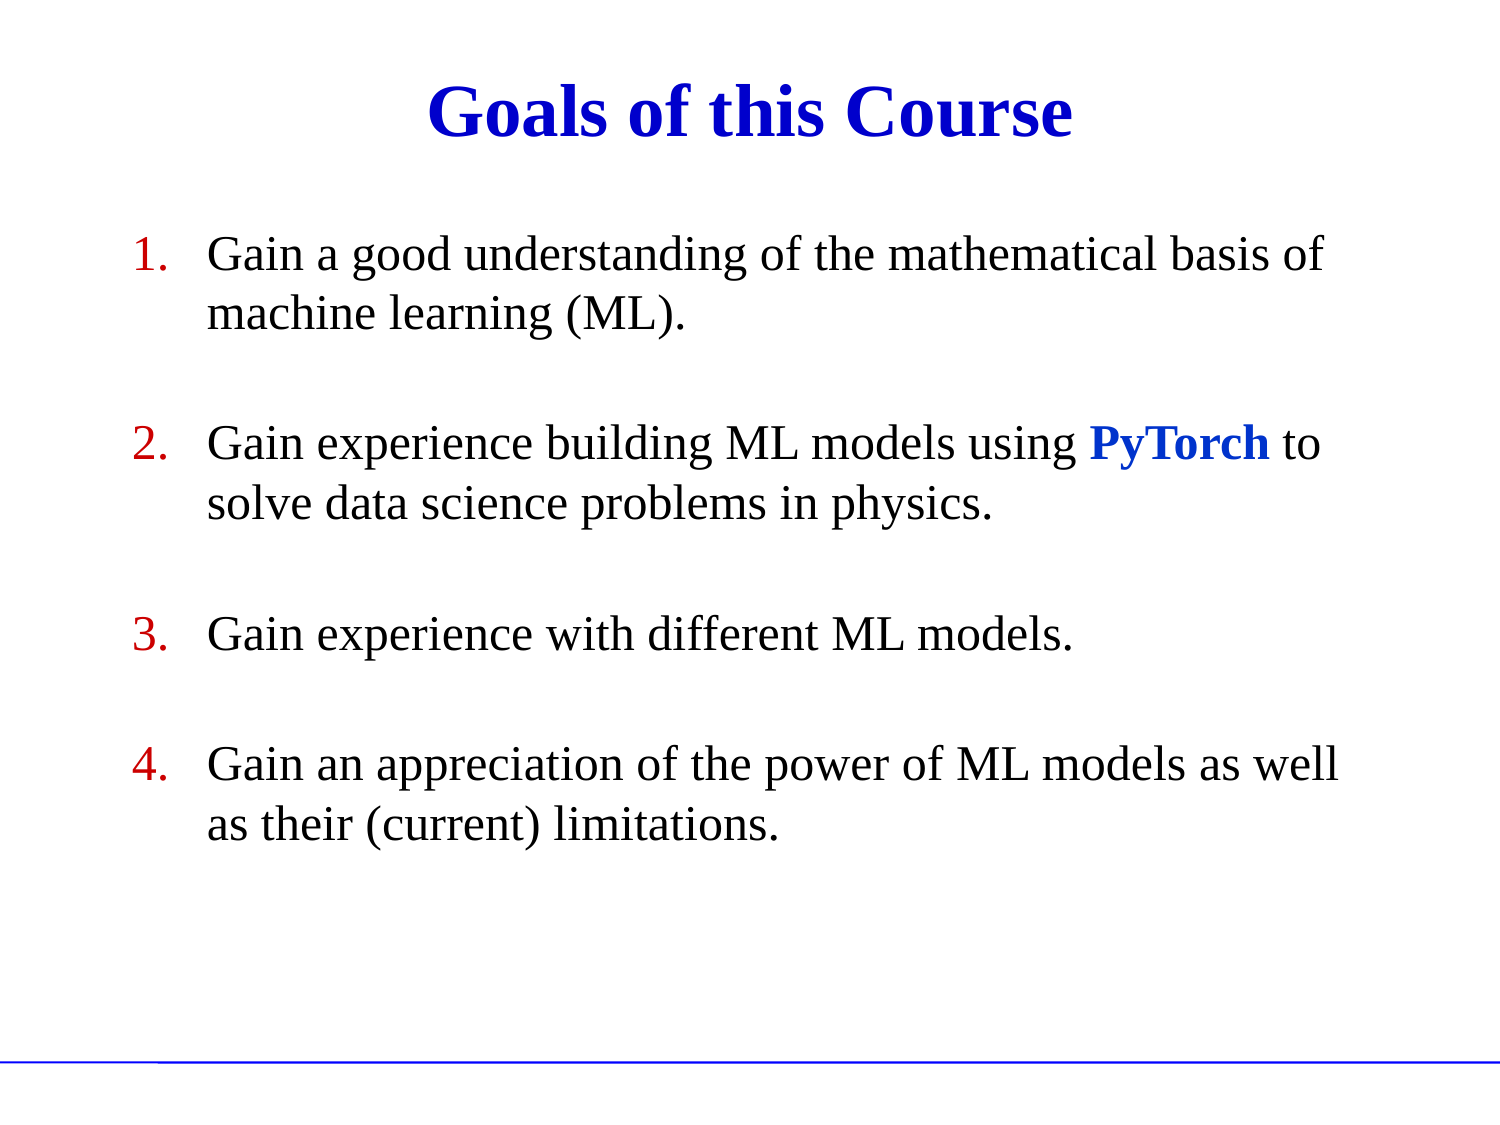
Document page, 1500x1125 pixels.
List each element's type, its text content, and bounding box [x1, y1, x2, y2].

title Goals of this Course [112, 37, 1388, 176]
list Gain a good understanding of the mathematical basis of machine learning (ML). Gain experience building ML models using PyTorch to solve data science problems in physics. Gain experience with different ML models. Gain an appreciation of the power of ML models as well as their (current) limitations. [116, 212, 1392, 1004]
